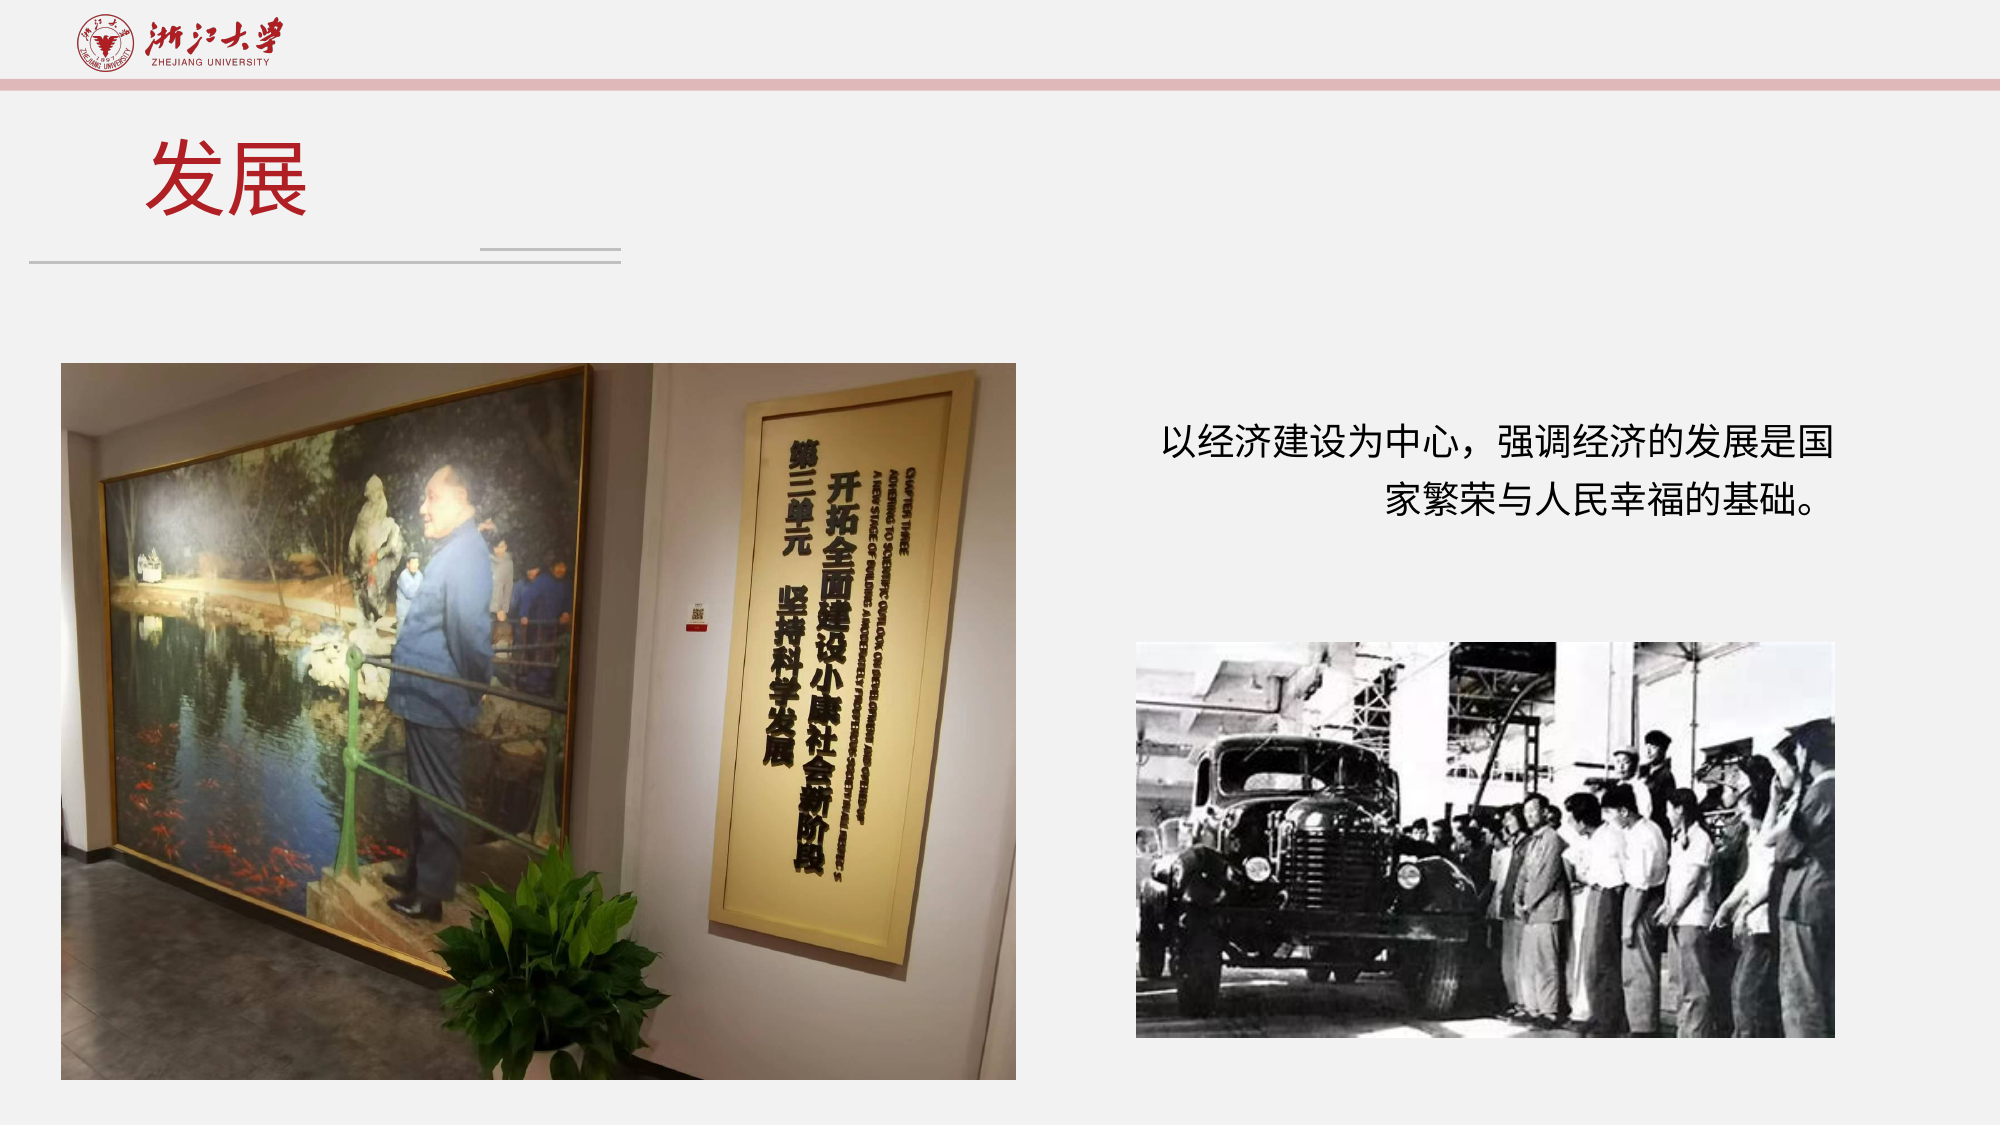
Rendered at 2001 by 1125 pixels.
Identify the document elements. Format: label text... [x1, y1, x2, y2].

text_box 以经济建设为中心，强调经济的发展是国家繁荣与人民幸福的基础。 [1136, 397, 1850, 529]
text_box [0, 78, 2000, 92]
picture [1136, 642, 1835, 1038]
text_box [29, 118, 694, 263]
picture [61, 363, 1016, 1080]
picture [77, 14, 283, 72]
